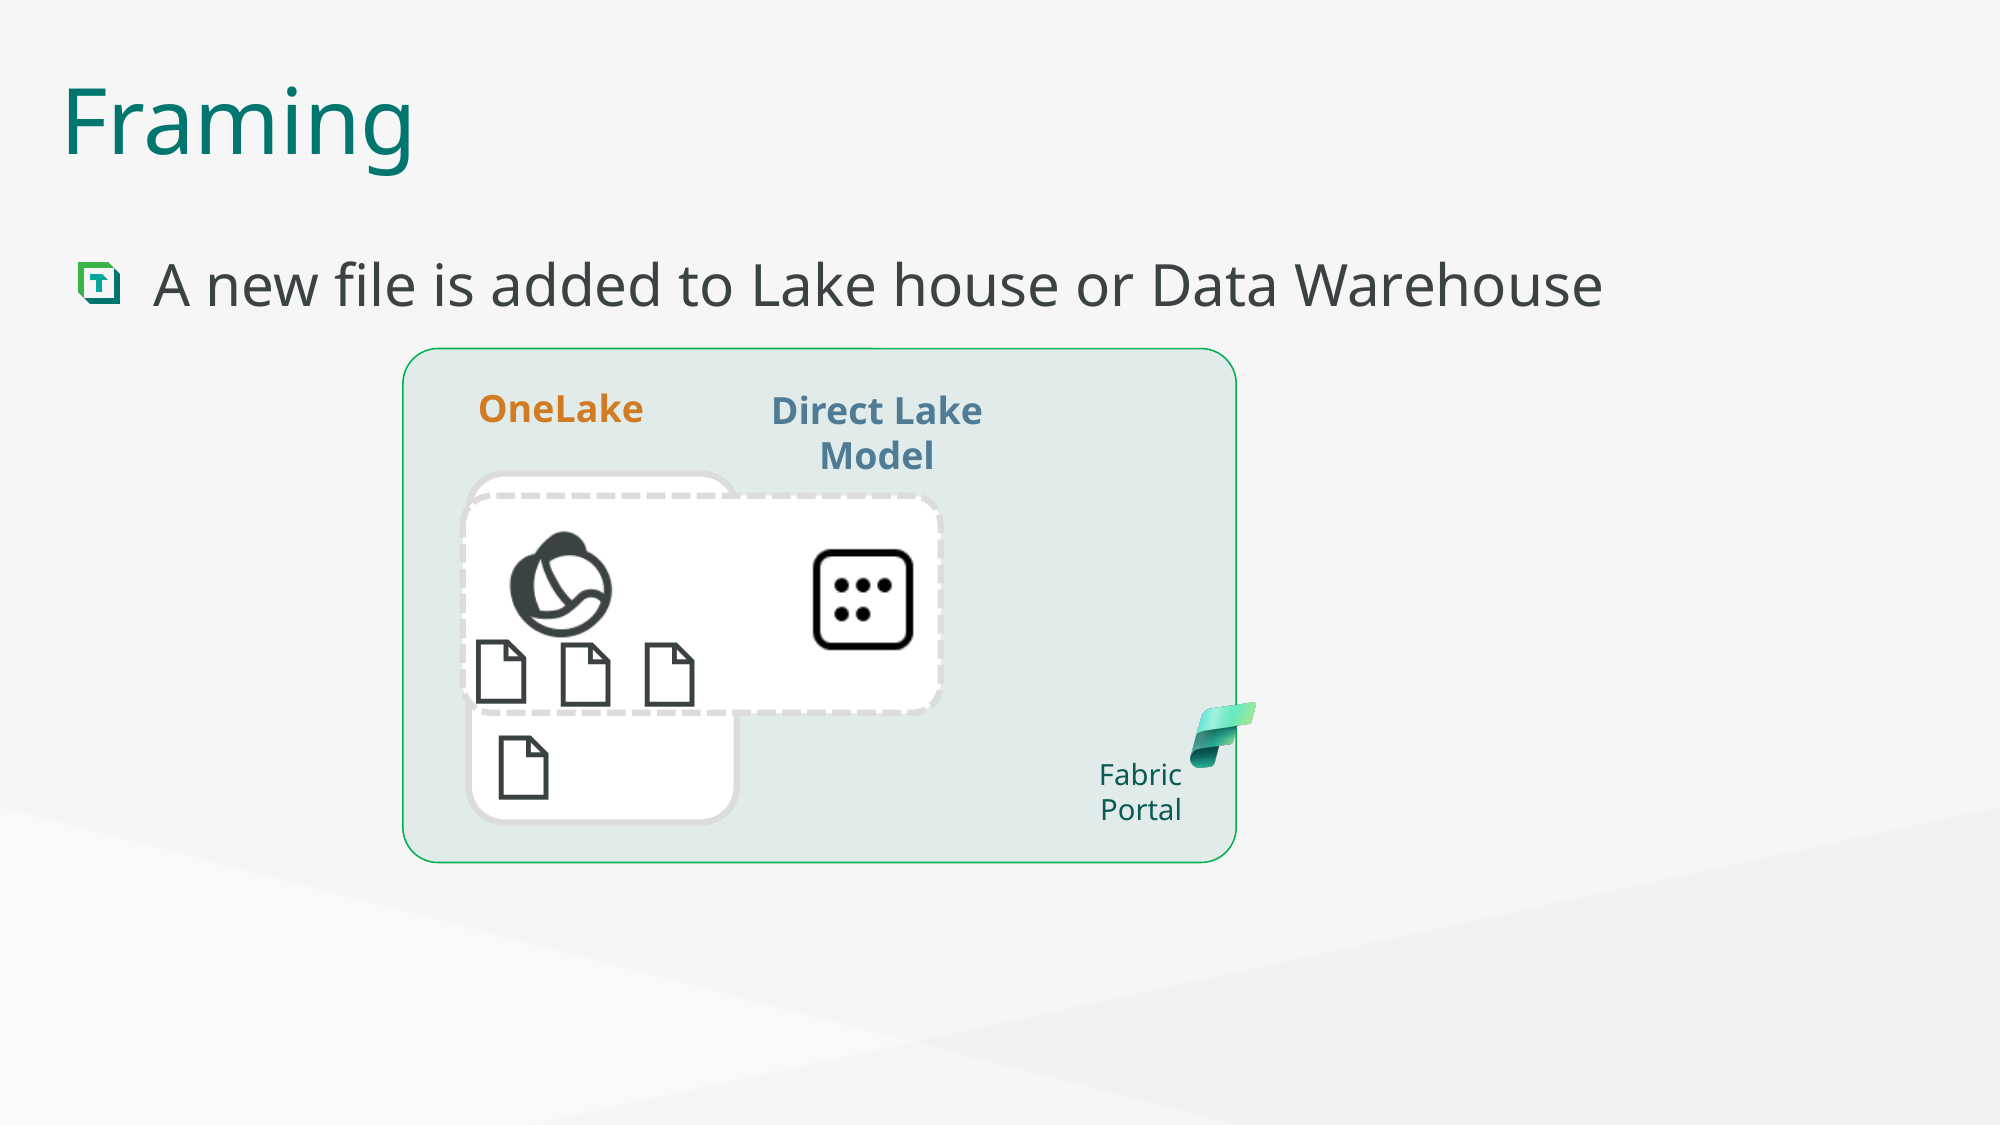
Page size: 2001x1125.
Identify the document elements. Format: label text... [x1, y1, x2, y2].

picture [78, 262, 120, 304]
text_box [402, 348, 1237, 863]
title Framing [0, 0, 2000, 171]
list A new file is added to Lake house or Data Warehouse [63, 205, 1948, 920]
picture [631, 636, 708, 713]
picture [792, 528, 935, 672]
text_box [462, 379, 1033, 713]
picture [1190, 702, 1256, 768]
picture [485, 729, 562, 806]
picture [462, 521, 624, 713]
